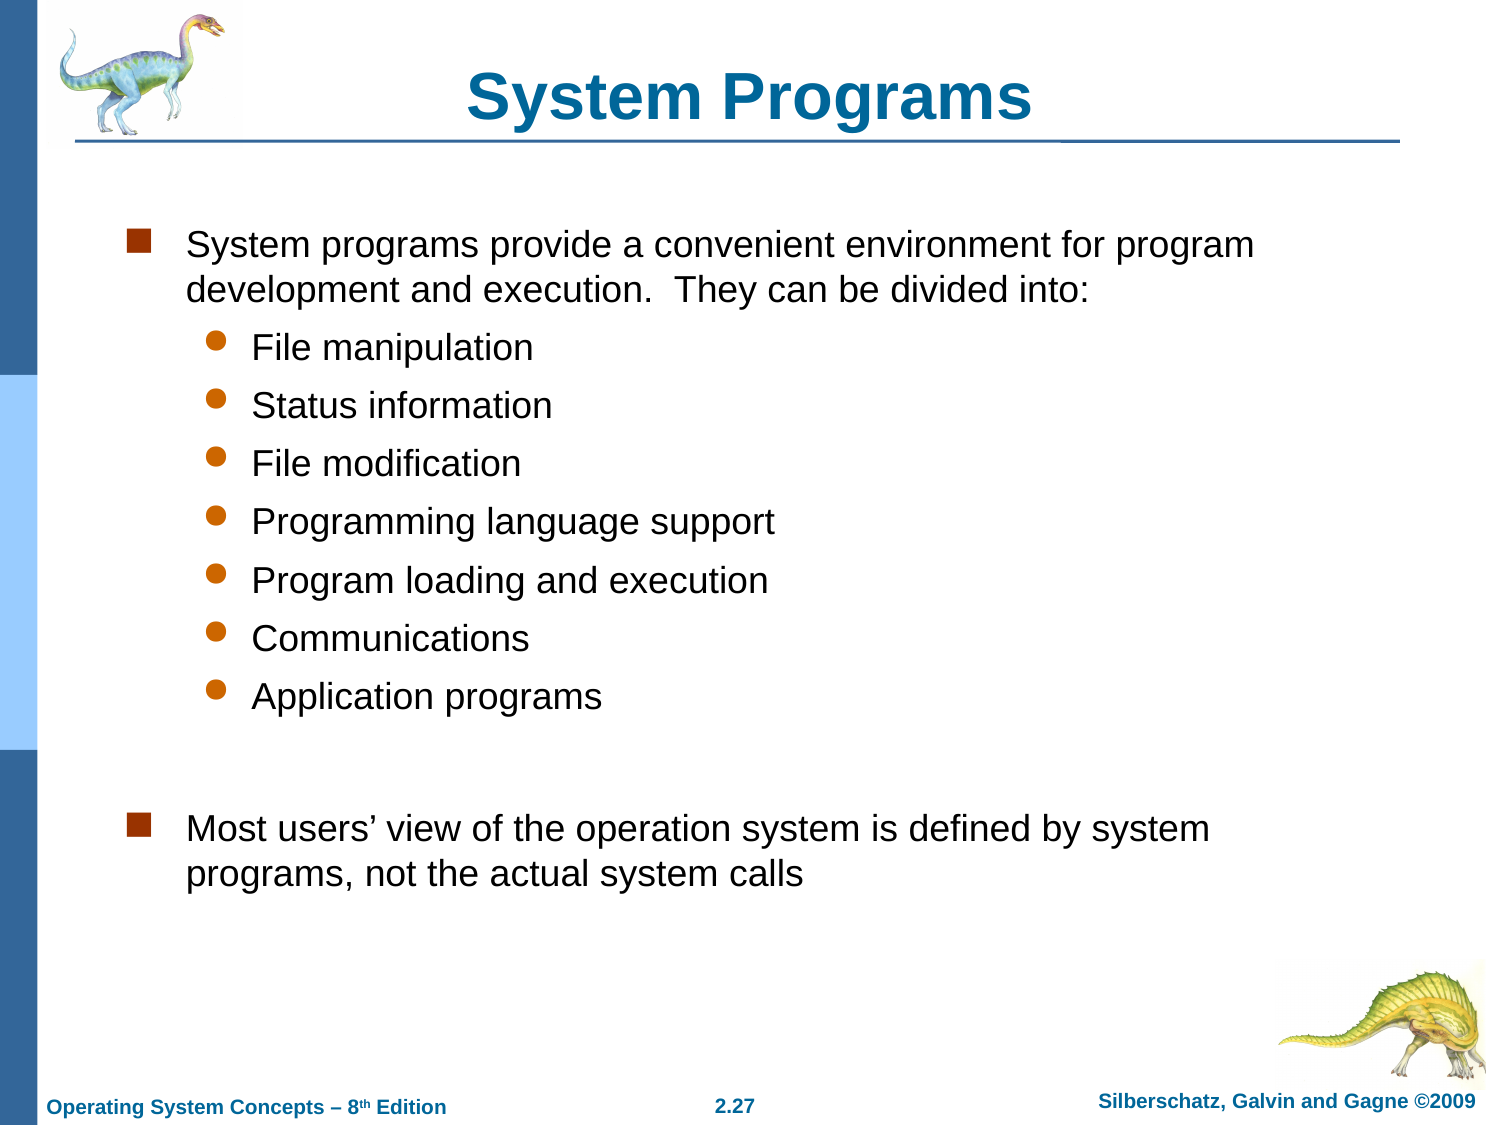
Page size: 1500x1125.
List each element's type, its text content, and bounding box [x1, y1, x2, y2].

picture [46, 0, 243, 149]
list System programs provide a convenient environment for program development and execution. They can be divided into: File manipulation Status information File modification Programming language support Program loading and execution Communications Application programs Most users’ view of the operation system is defined by system programs, not the actual system calls [114, 212, 1317, 981]
title System Programs [74, 45, 1426, 141]
picture [1275, 959, 1486, 1090]
